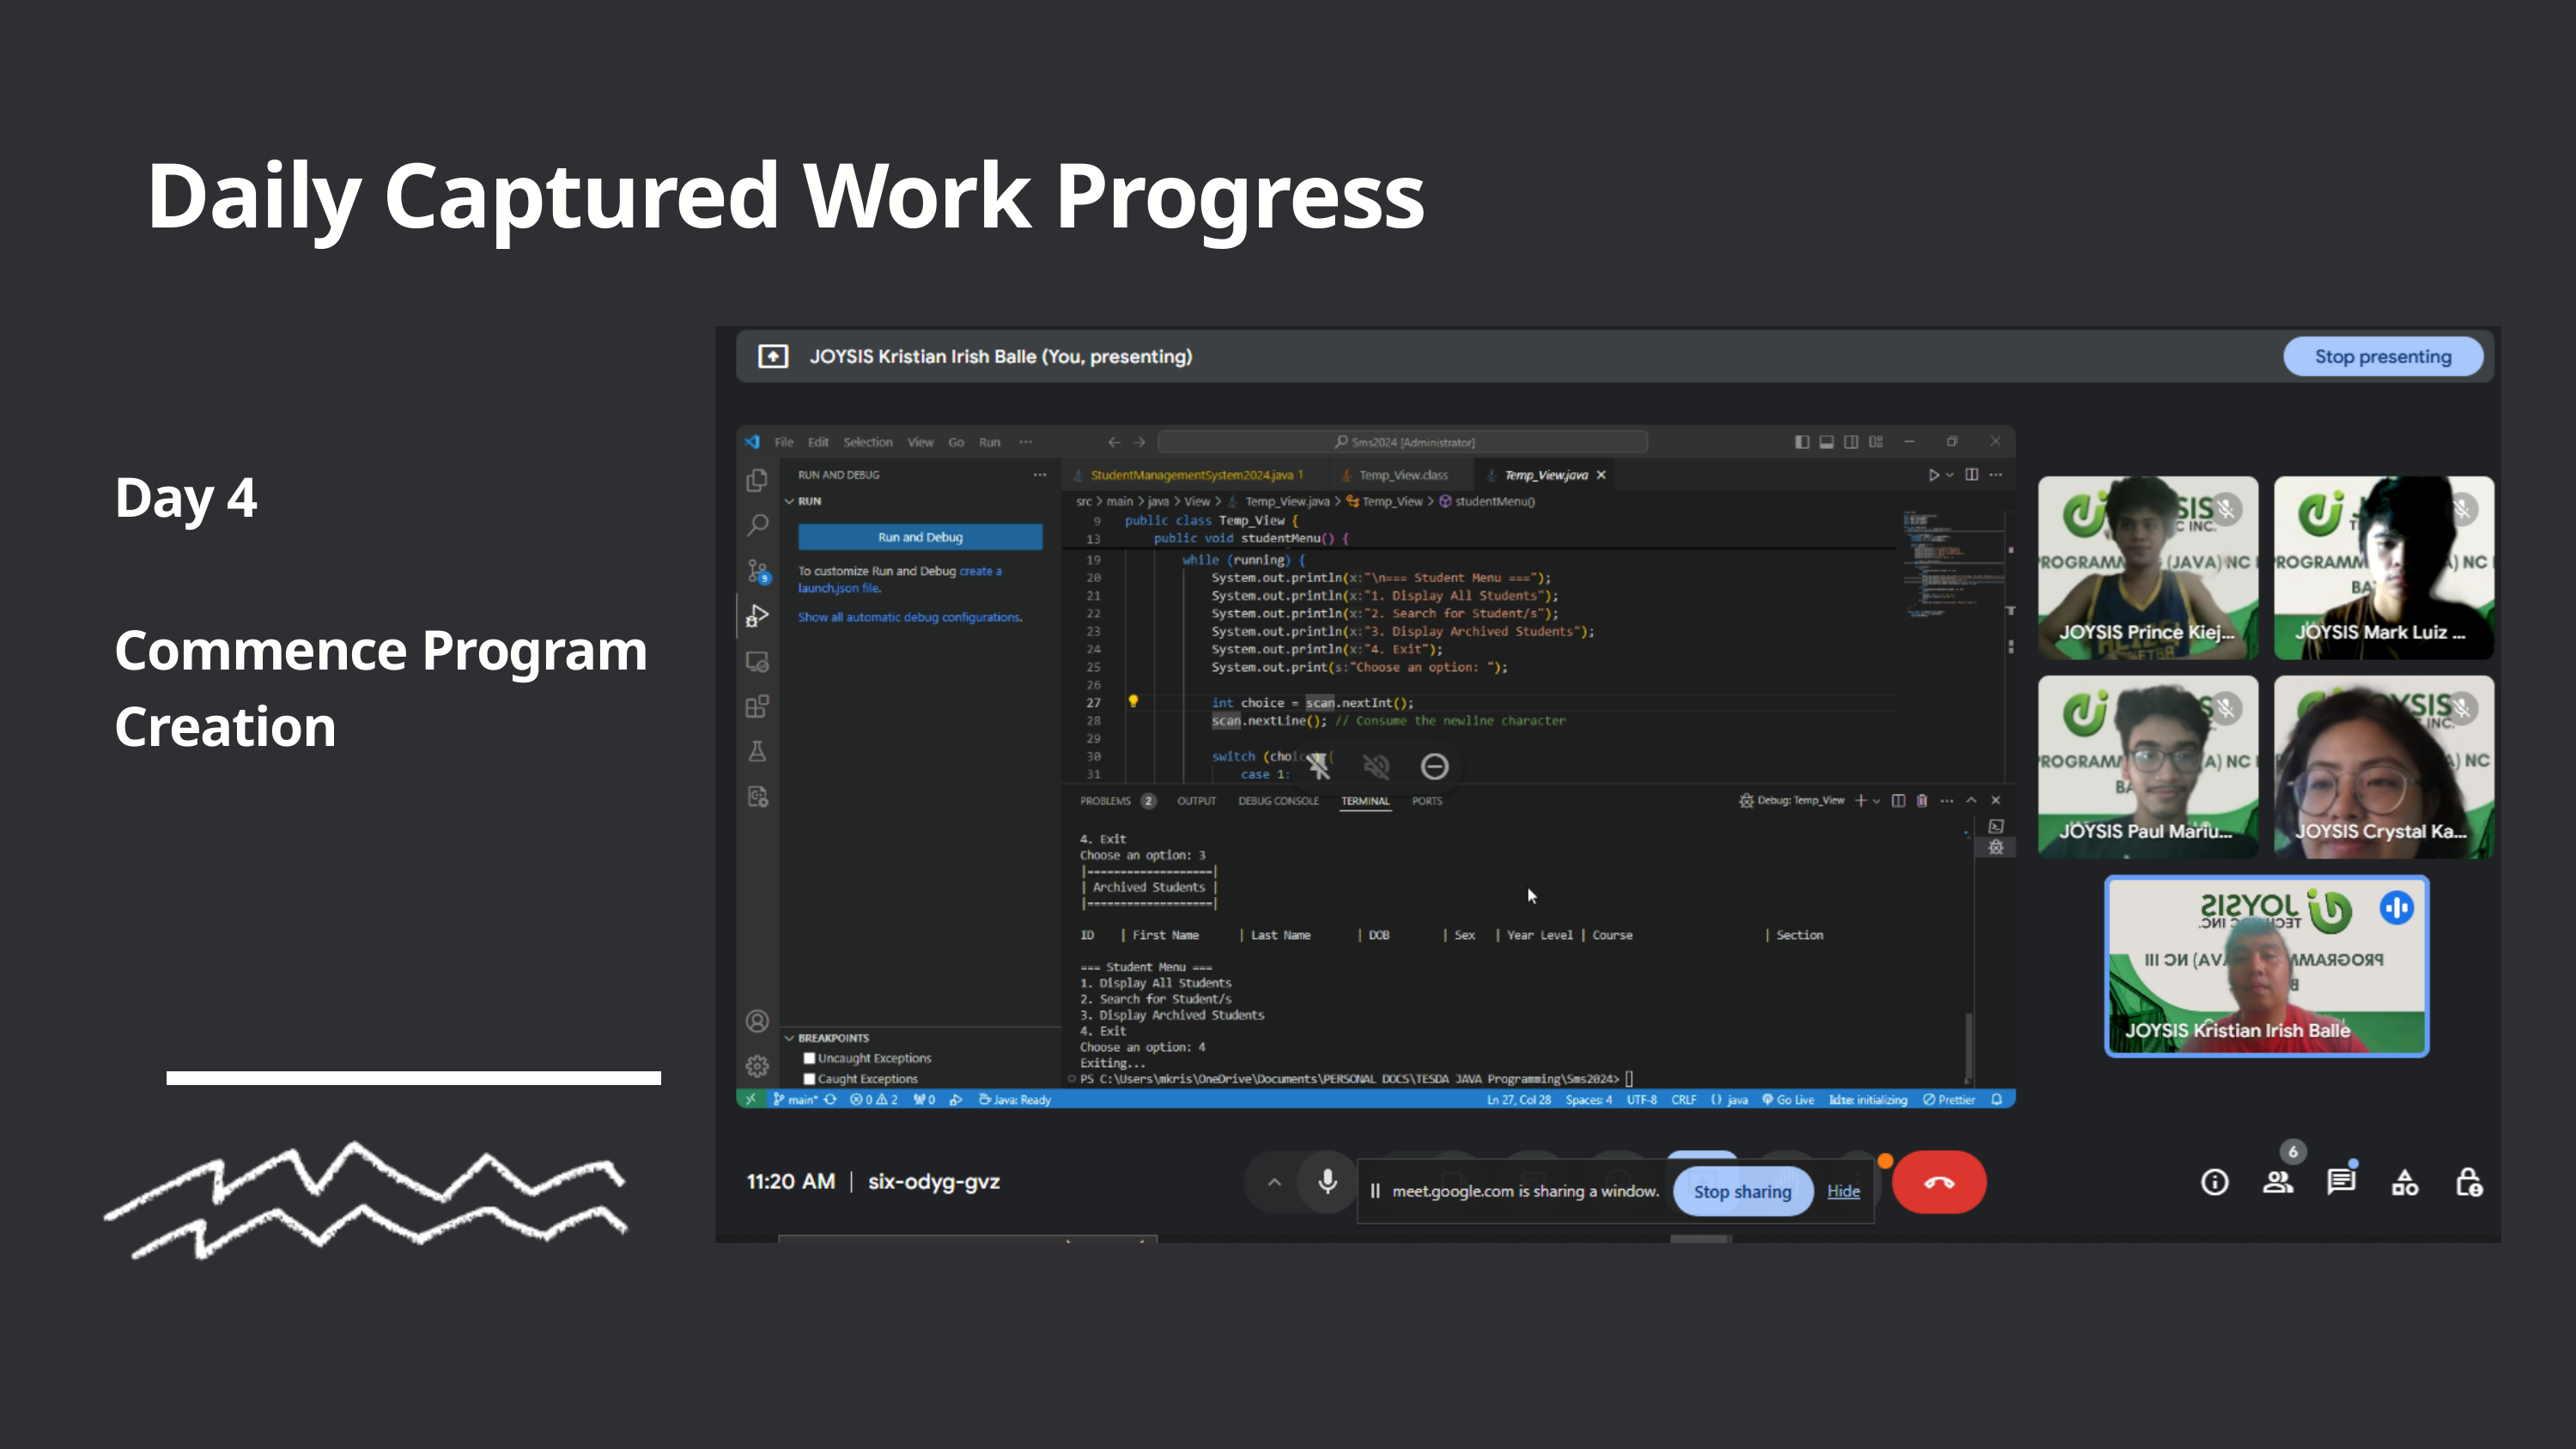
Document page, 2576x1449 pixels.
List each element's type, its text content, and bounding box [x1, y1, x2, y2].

text_box [715, 326, 2501, 1243]
text_box Daily Captured Work Progress [144, 161, 1691, 246]
picture [58, 1071, 689, 1288]
text_box Day 4 Commence Program Creation [113, 452, 758, 1063]
